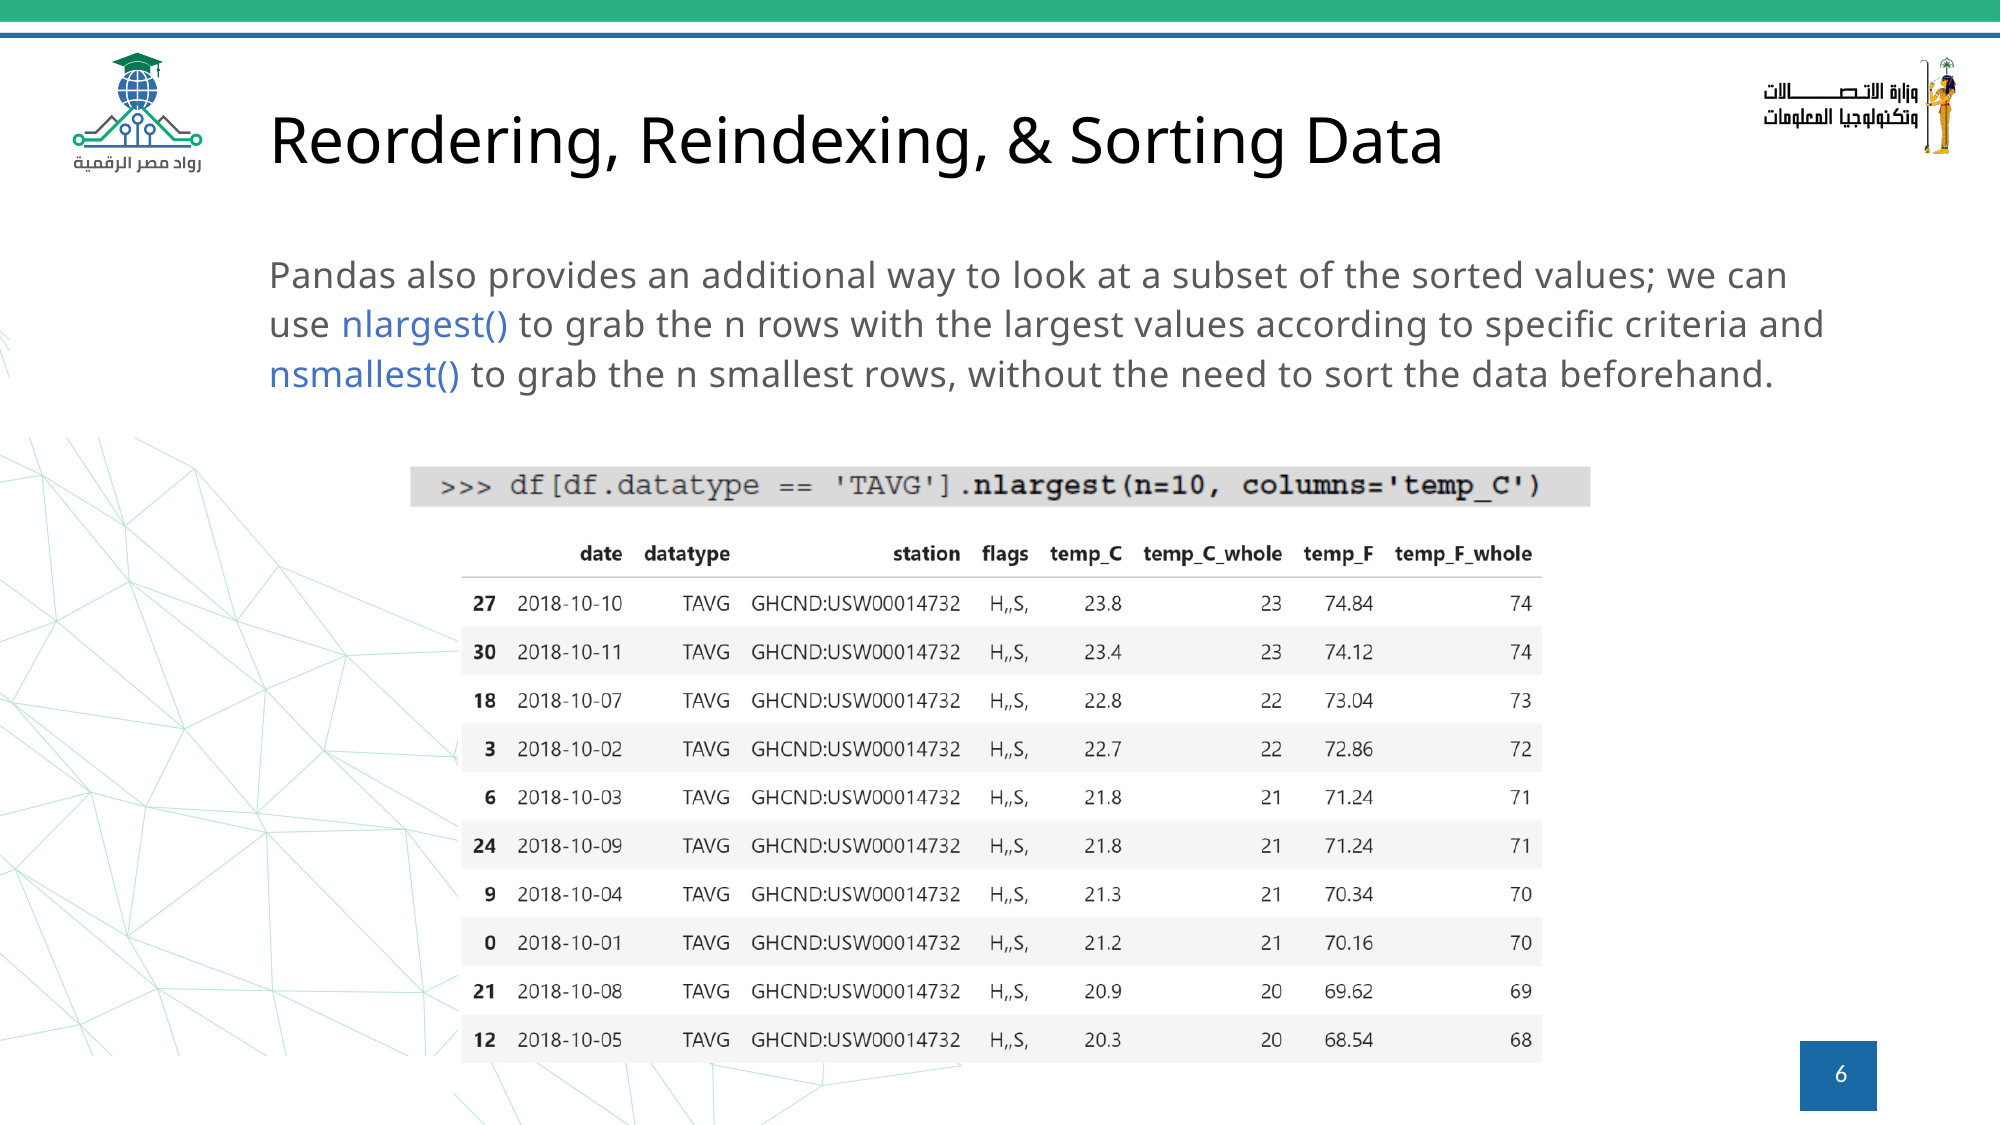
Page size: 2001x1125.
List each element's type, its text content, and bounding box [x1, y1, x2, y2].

title Reordering, Reindexing, & Sorting Data [266, 40, 1543, 233]
picture [0, 0, 2000, 1125]
text_box Pandas also provides an additional way to look at a subset of the sorted values; we can use nlargest() to grab the n rows with the largest values according to specific criteria and nsmallest() to grab the n smallest rows, without the need to sort the data beforehand. [266, 243, 1835, 395]
slide_number 6 [1412, 1042, 1863, 1103]
